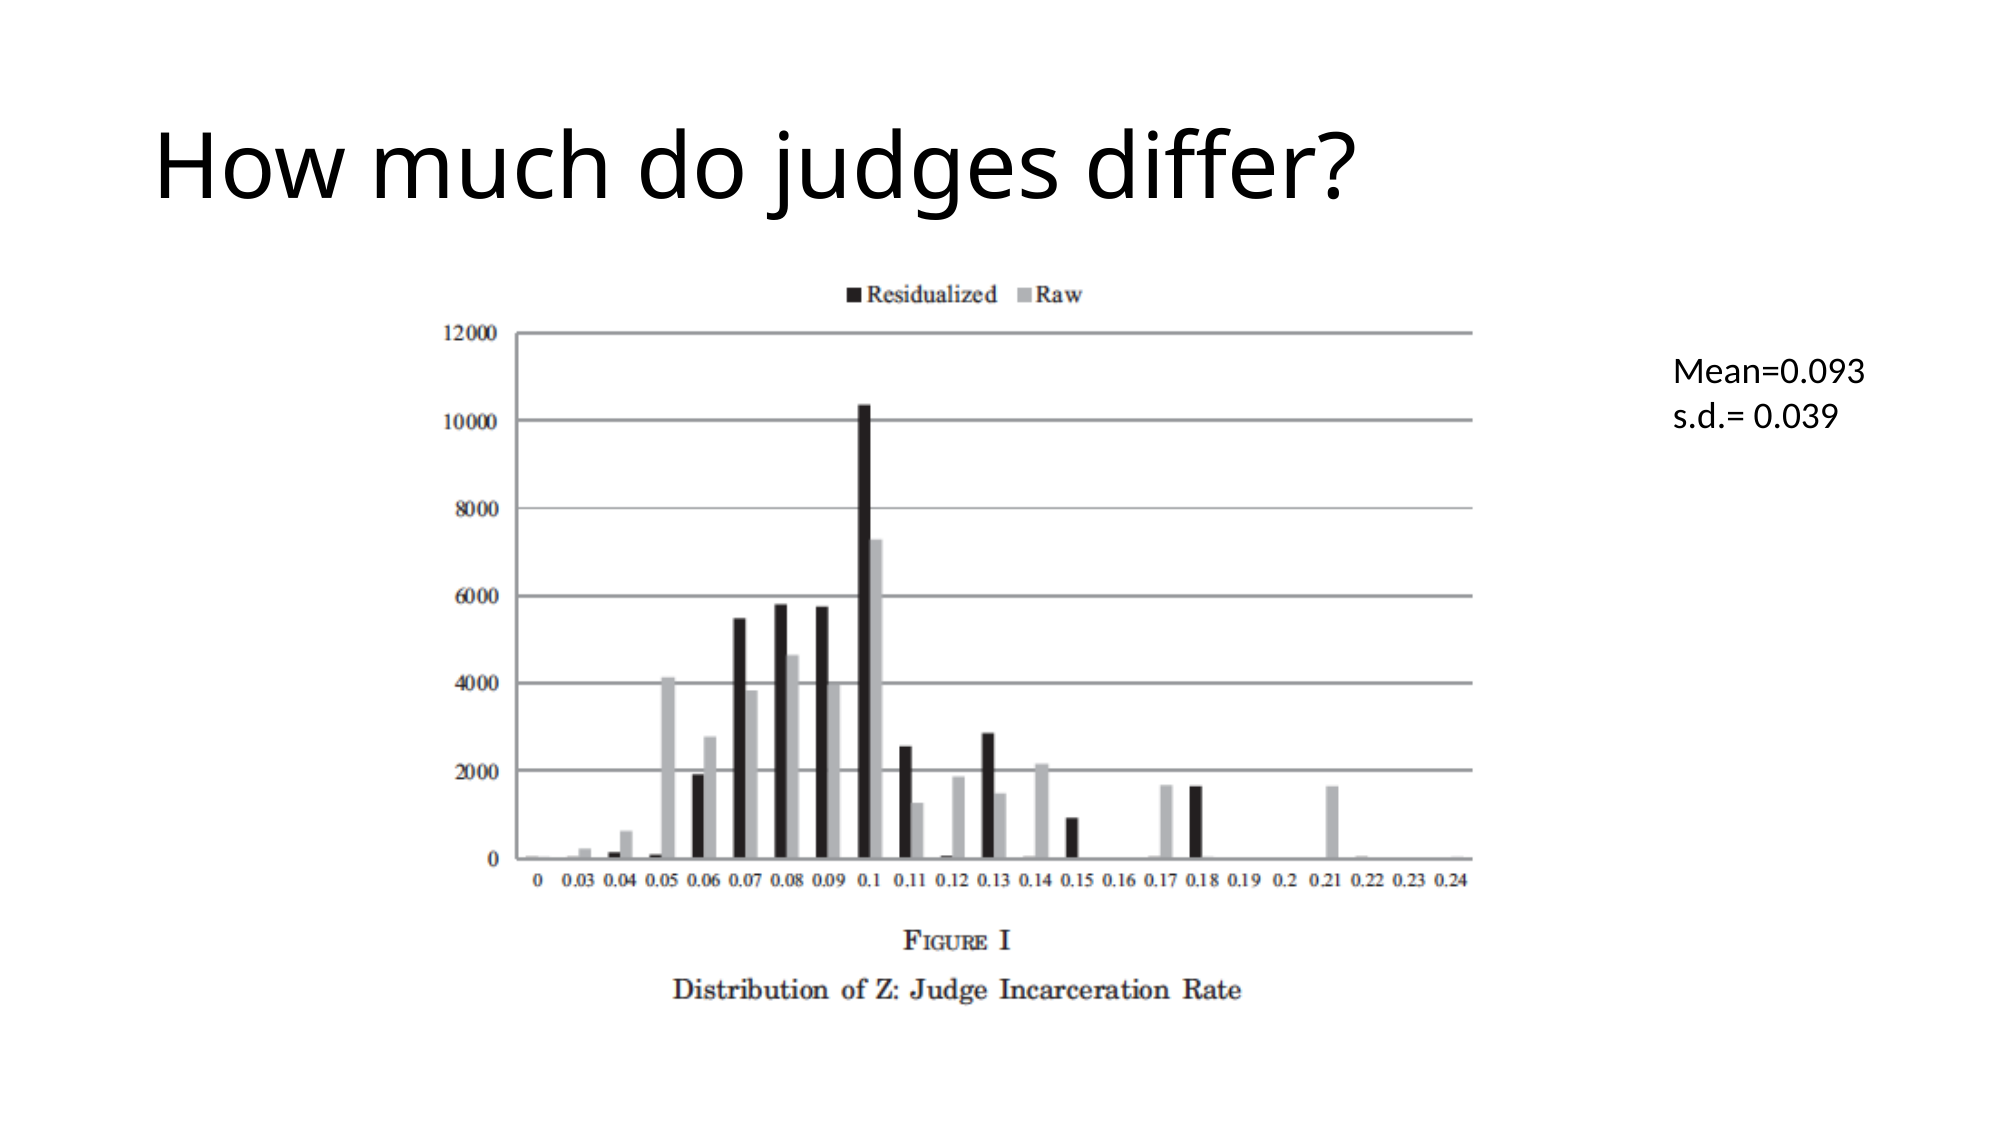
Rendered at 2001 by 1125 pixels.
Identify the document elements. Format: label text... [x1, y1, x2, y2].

text_box Mean=0.093 s.d.= 0.039 [1658, 338, 1899, 443]
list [430, 270, 1522, 1010]
title How much do judges differ? [137, 59, 1863, 278]
